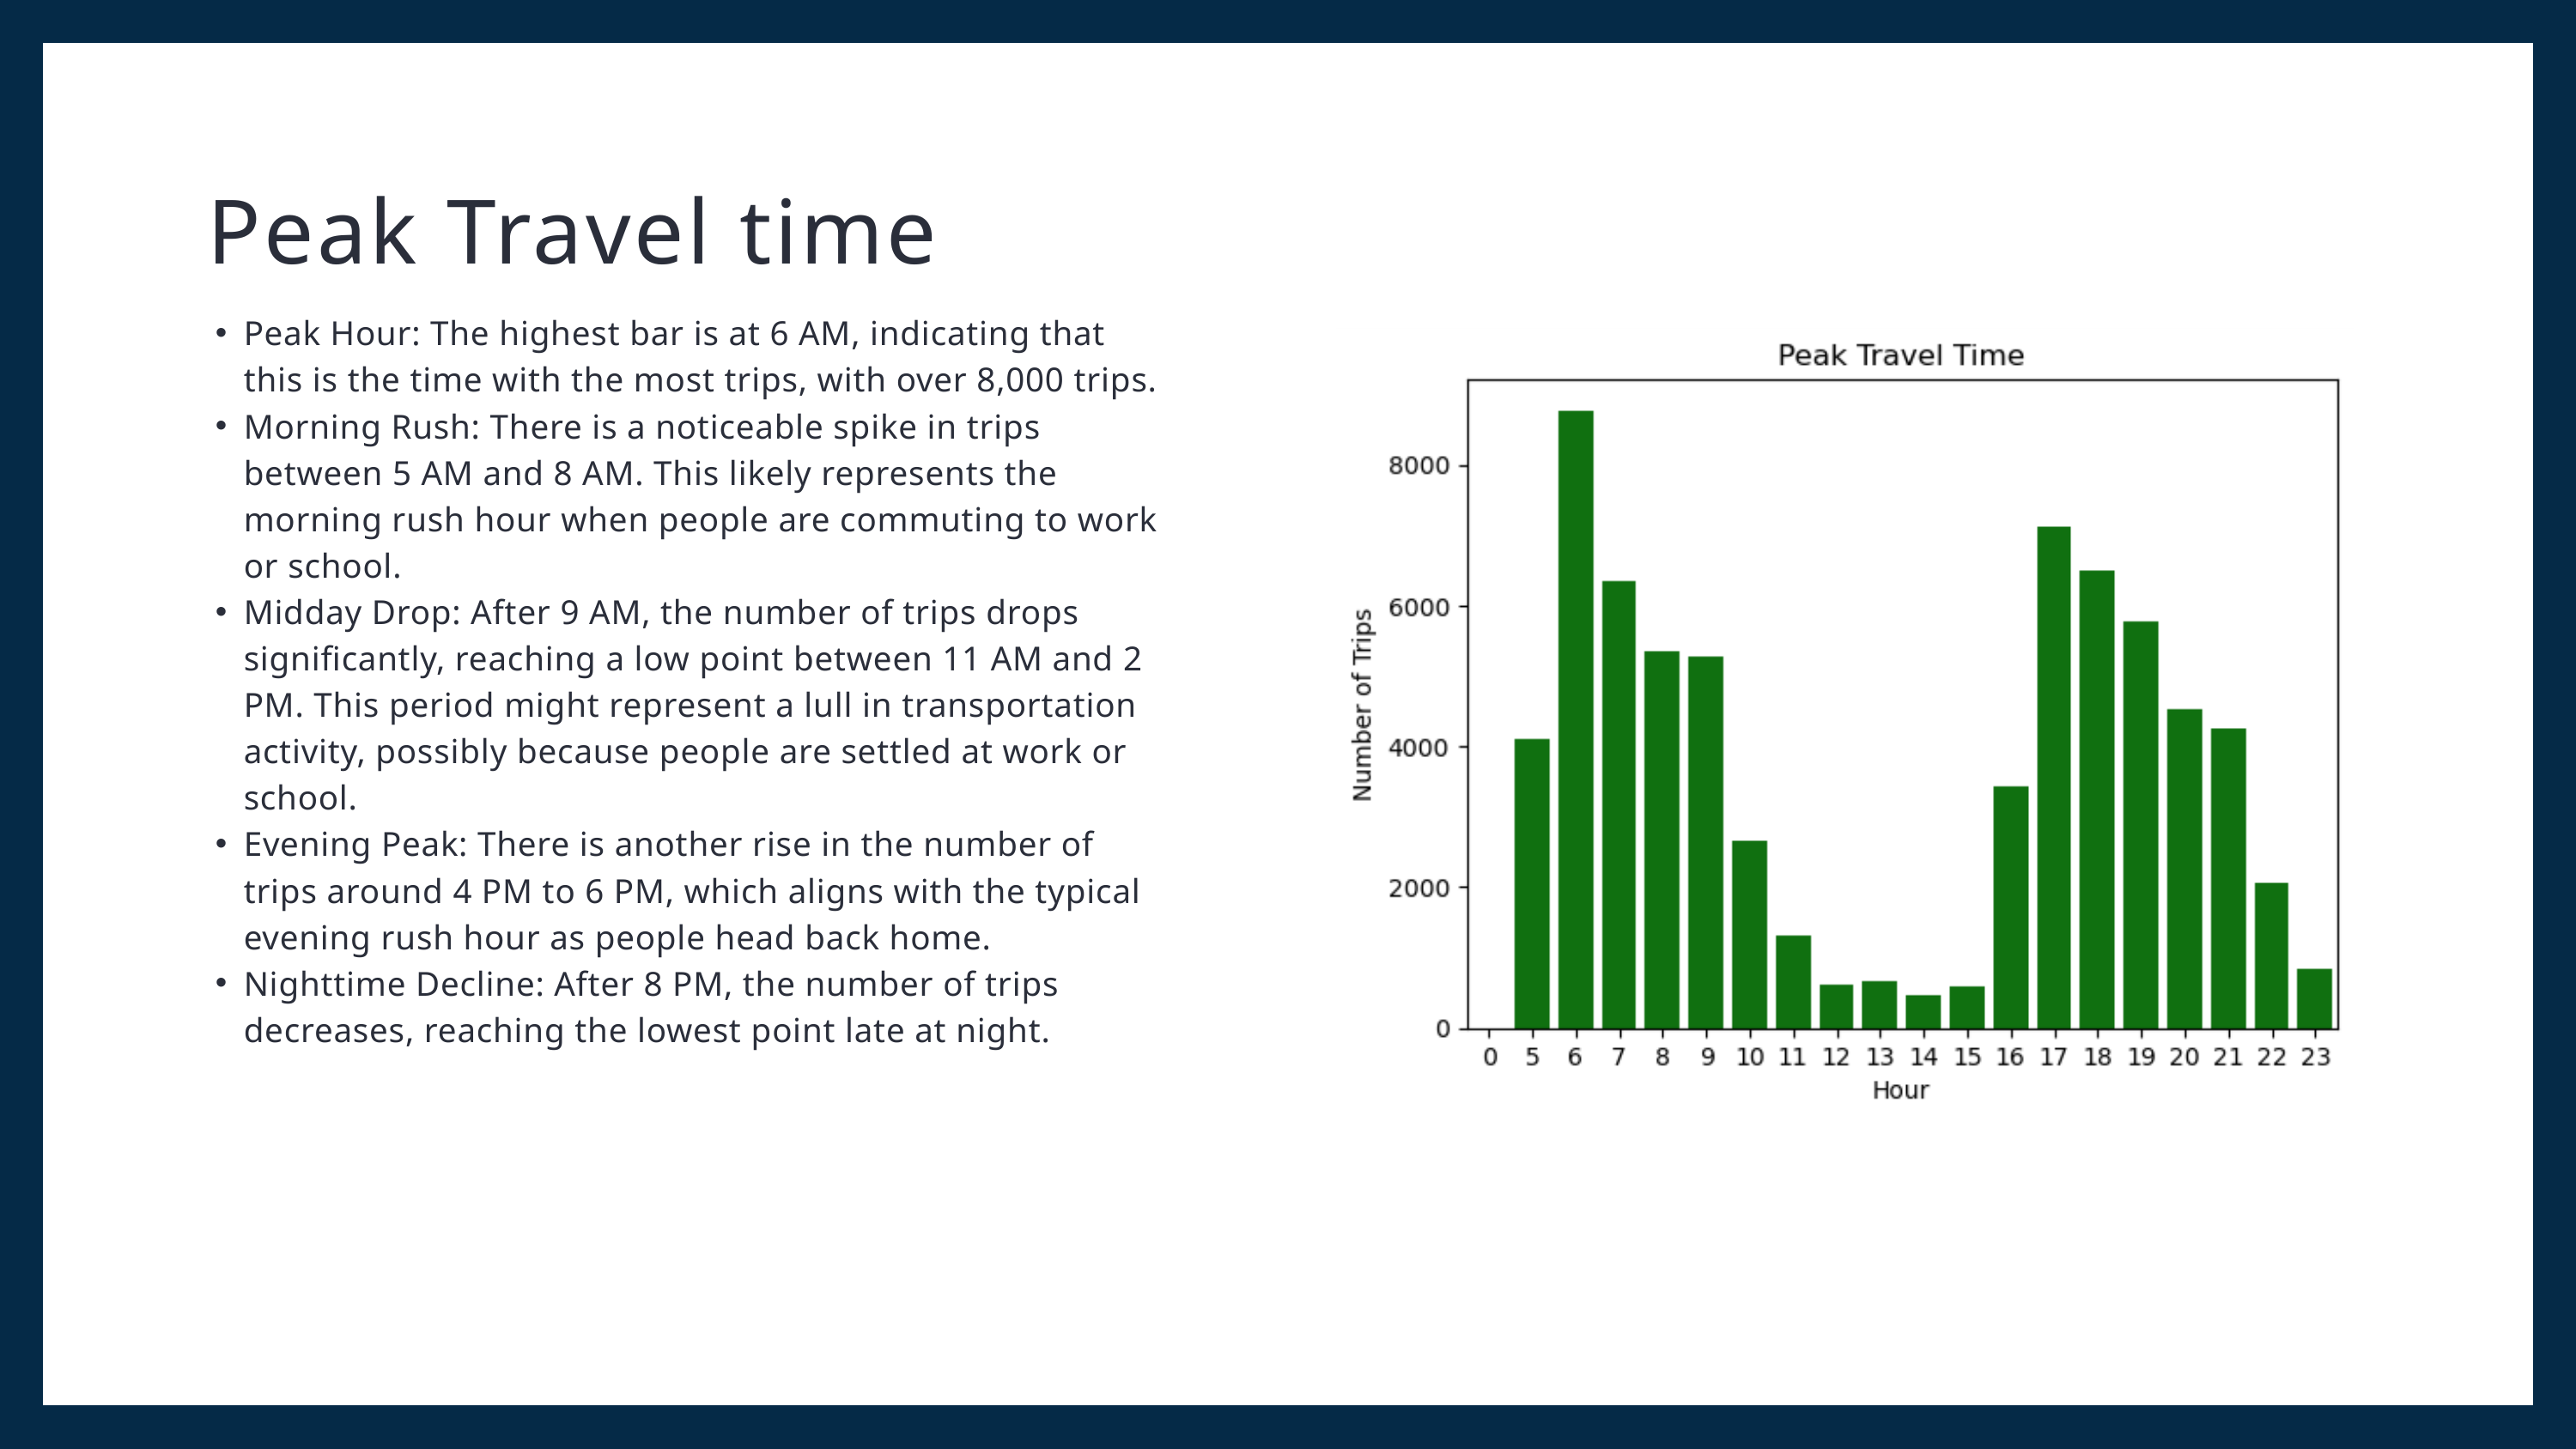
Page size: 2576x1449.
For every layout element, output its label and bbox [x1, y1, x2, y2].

text_box [0, 0, 2576, 1449]
